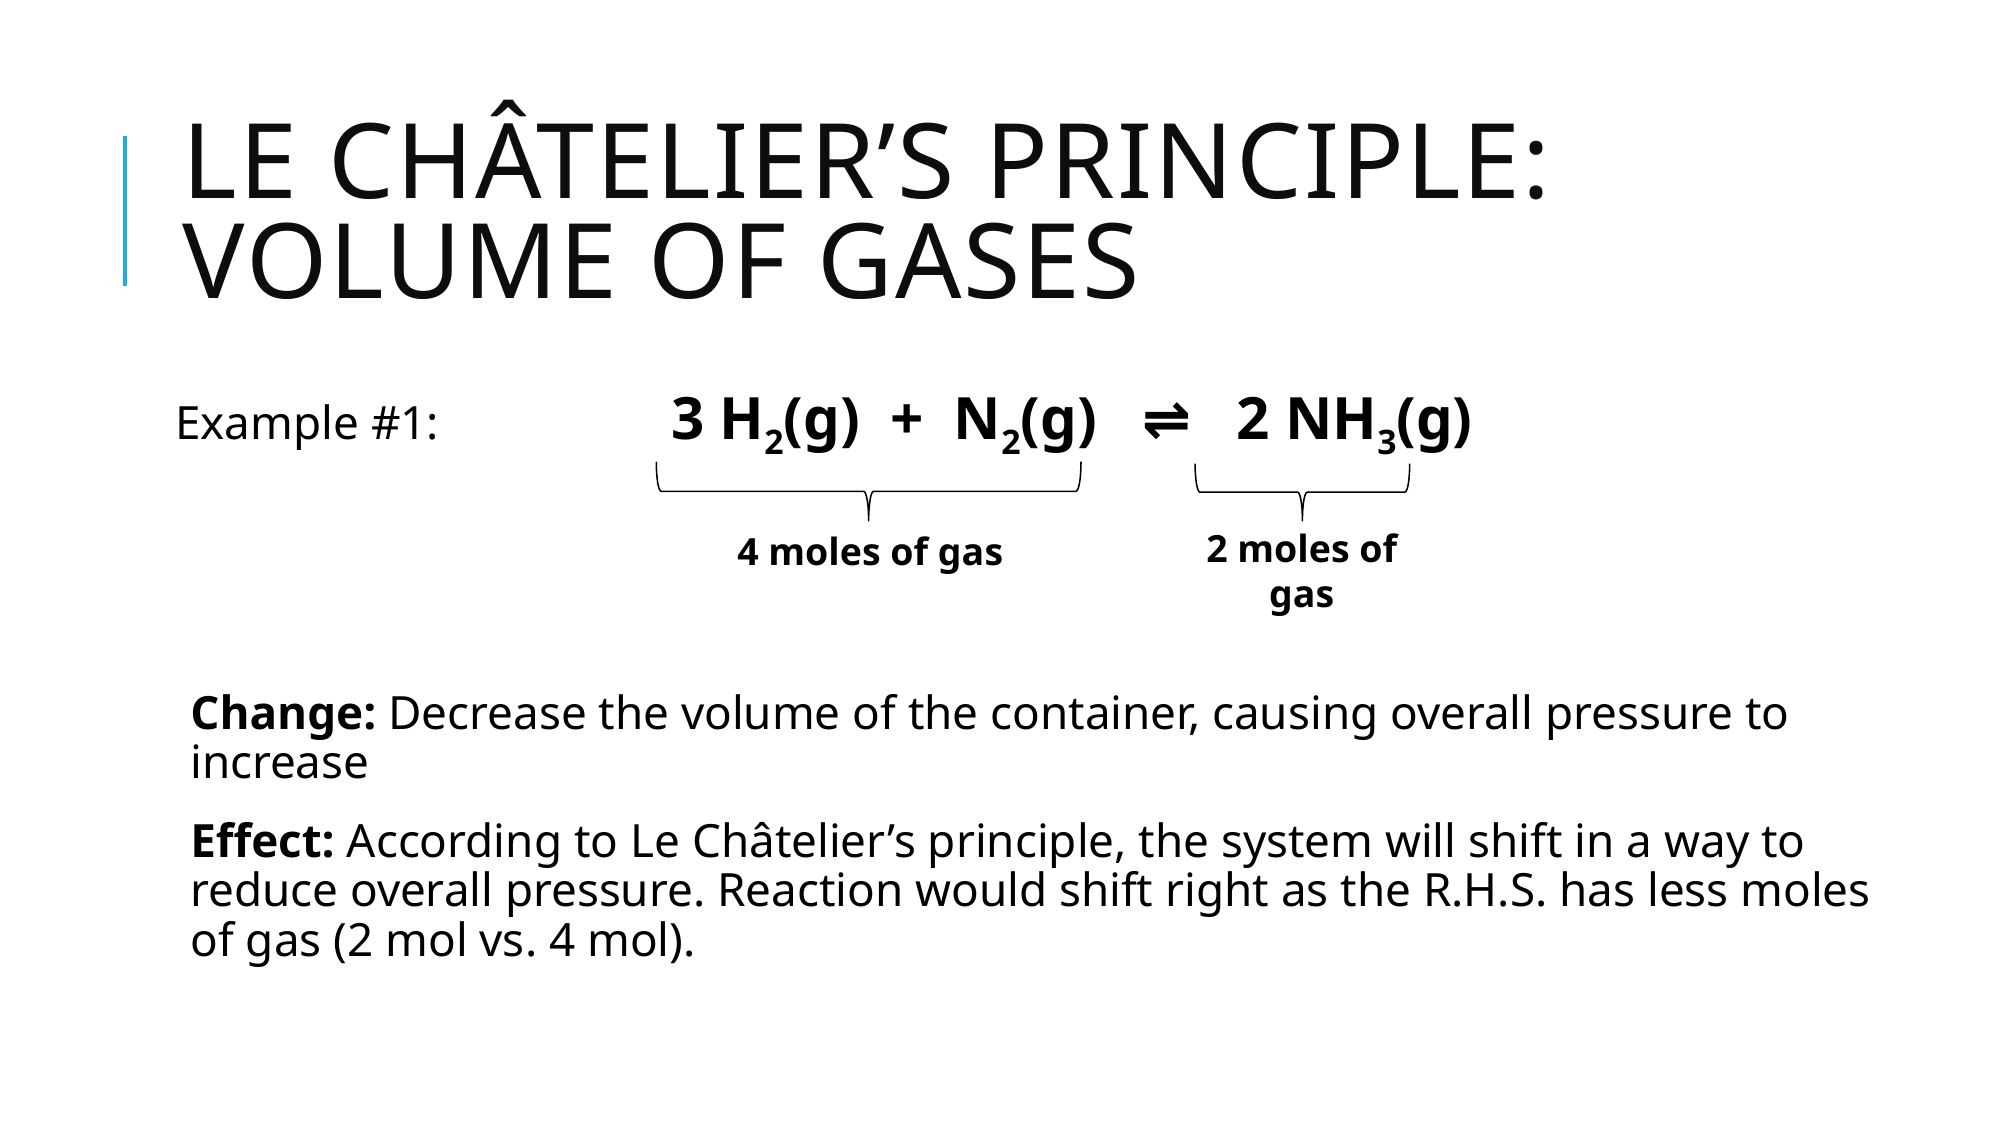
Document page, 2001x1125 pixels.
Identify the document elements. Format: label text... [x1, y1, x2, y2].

text_box [655, 461, 1082, 520]
text_box 4 moles of gas [710, 520, 1031, 581]
text_box 2 moles of gas [1161, 517, 1443, 623]
list Example #1: 3 H2(g) + N2(g) ⇌ 2 NH3(g) Change: Decrease the volume of the container, causing overall pressure to increase Effect: According to Le Châtelier’s principle, the system will shift in a way to reduce overall pressure. Reaction would shift right as the R.H.S. has less moles of gas (2 mol vs. 4 mol). [168, 375, 1903, 1035]
text_box [1194, 463, 1411, 517]
title Le Châtelier’s principle: VOLUME OF GASES [168, 96, 1763, 342]
